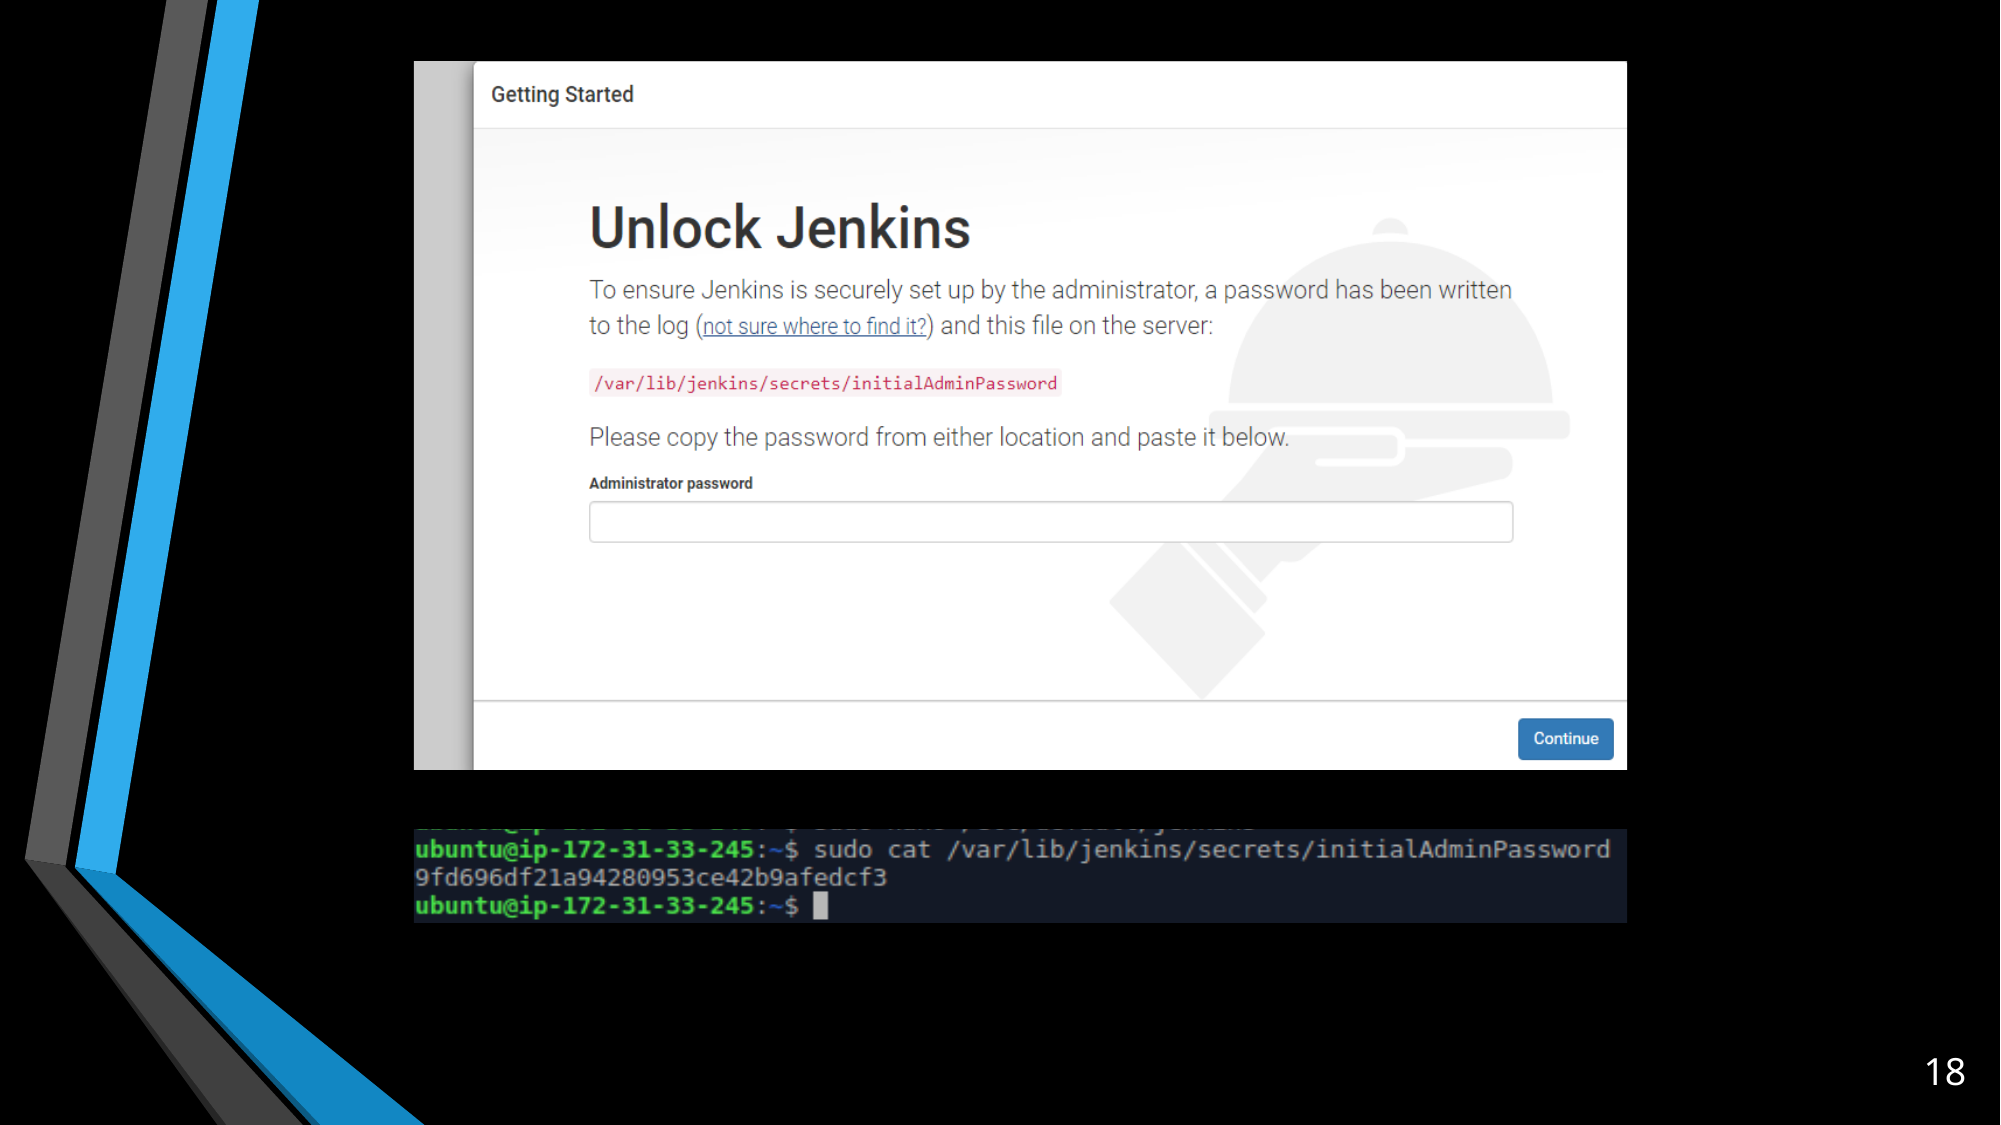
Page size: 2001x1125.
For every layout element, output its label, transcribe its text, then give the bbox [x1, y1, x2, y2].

picture [413, 61, 1628, 770]
text_box 18 [1908, 1040, 1986, 1101]
picture [413, 829, 1628, 924]
